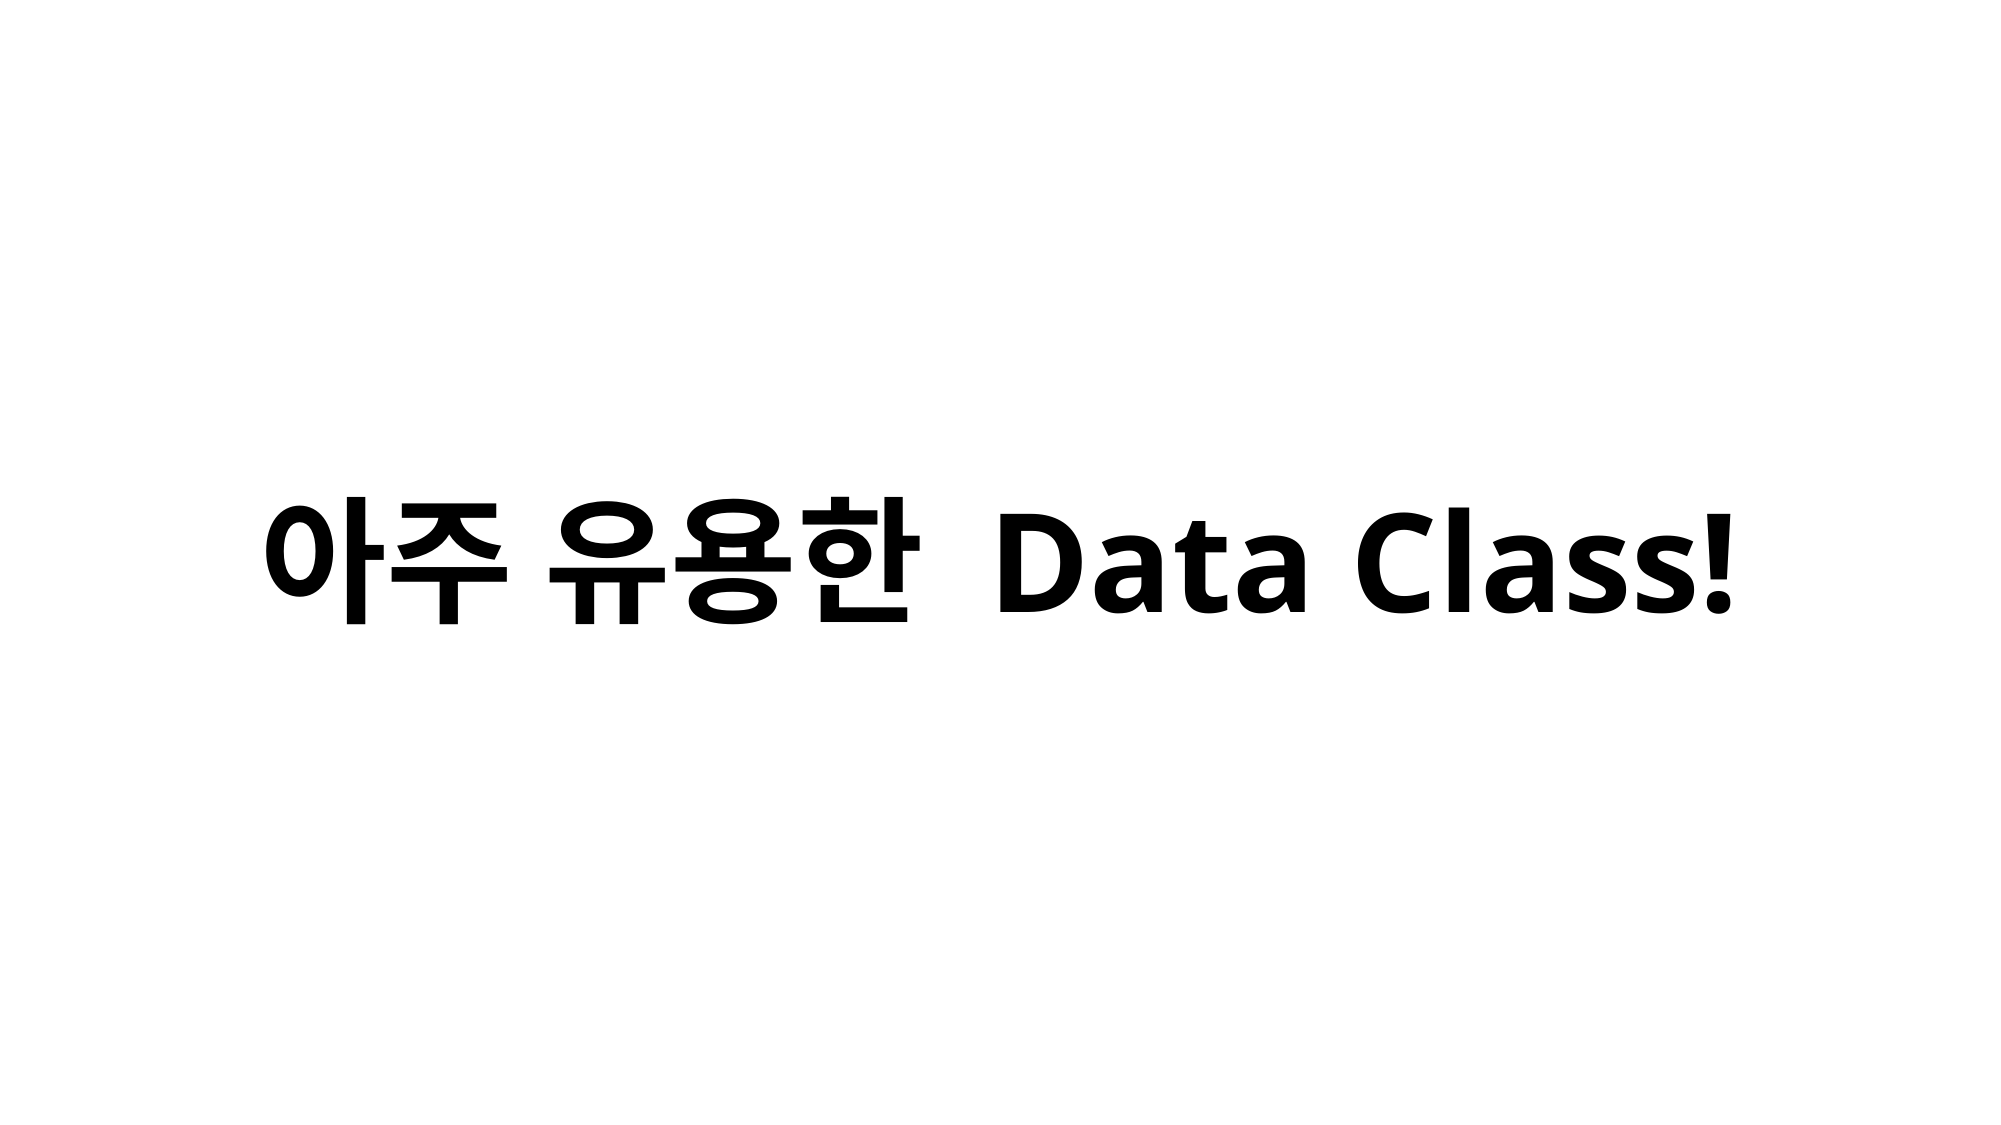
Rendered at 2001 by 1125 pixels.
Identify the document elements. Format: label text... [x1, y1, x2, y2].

text_box 아주 유용한 Data Class! [252, 467, 1748, 648]
